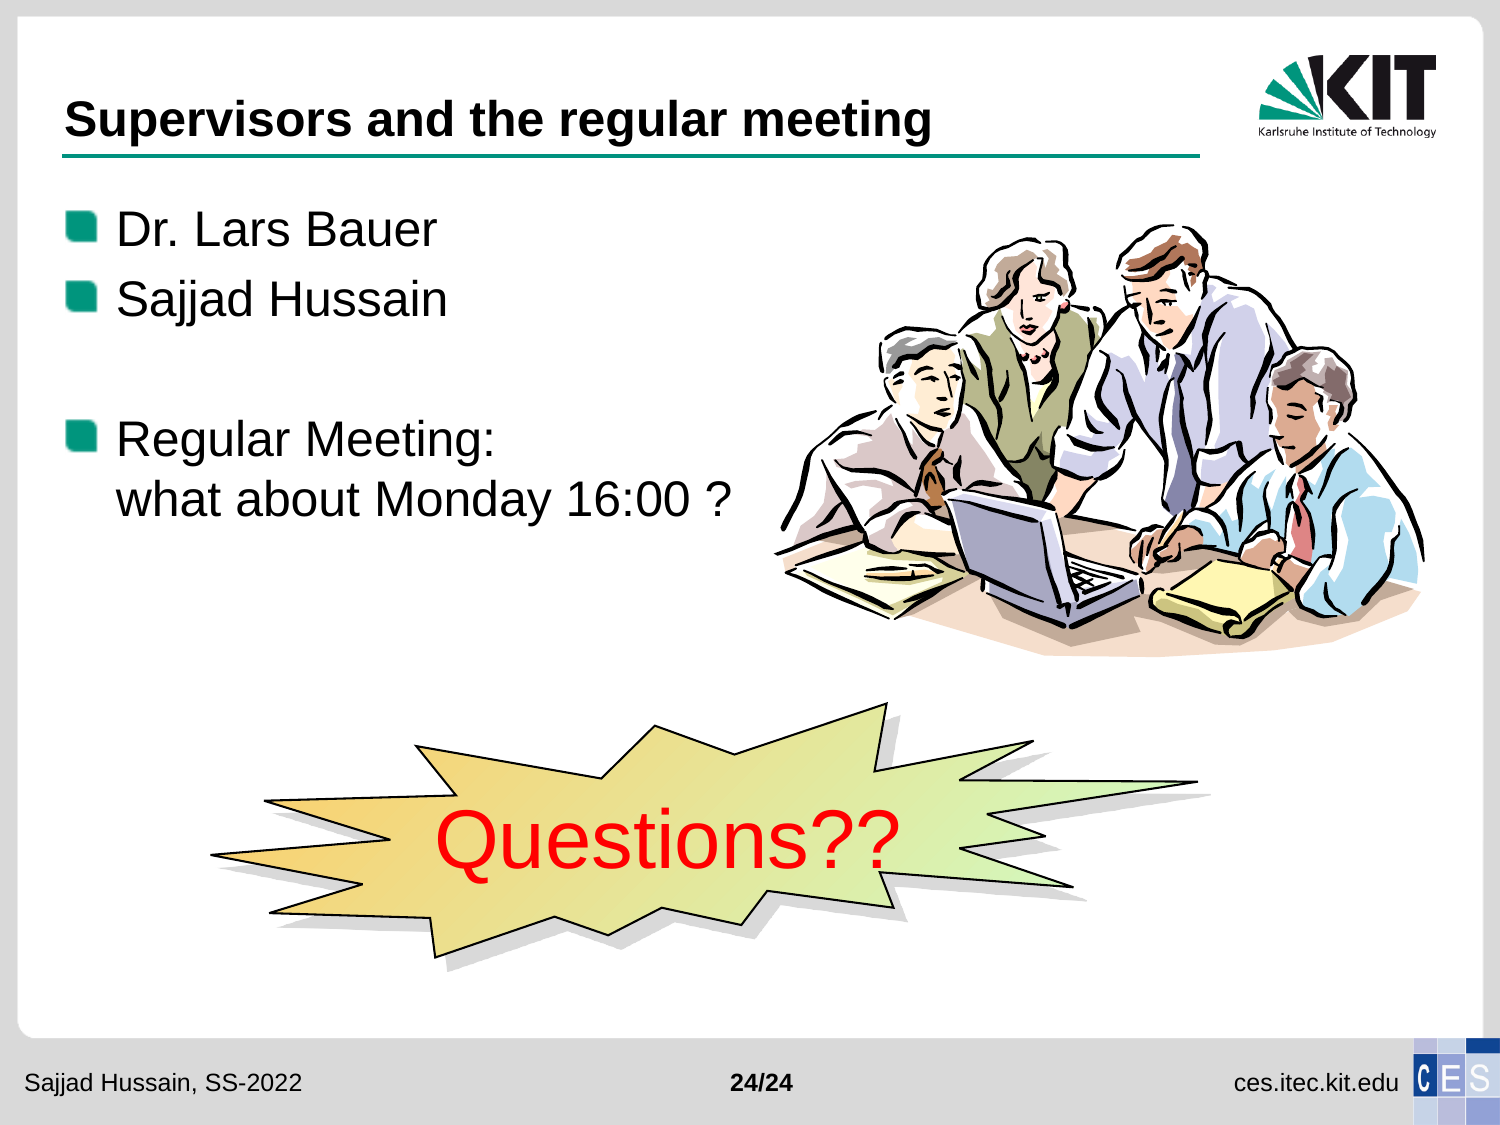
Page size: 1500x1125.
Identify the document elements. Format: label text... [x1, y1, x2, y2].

picture [0, 0, 1500, 1125]
text_box Questions?? [210, 703, 1198, 958]
list Dr. Lars Bauer Sajjad Hussain Regular Meeting: what about Monday 16:00 ? [64, 196, 1436, 1000]
title Supervisors and the regular meeting [63, 54, 1199, 148]
